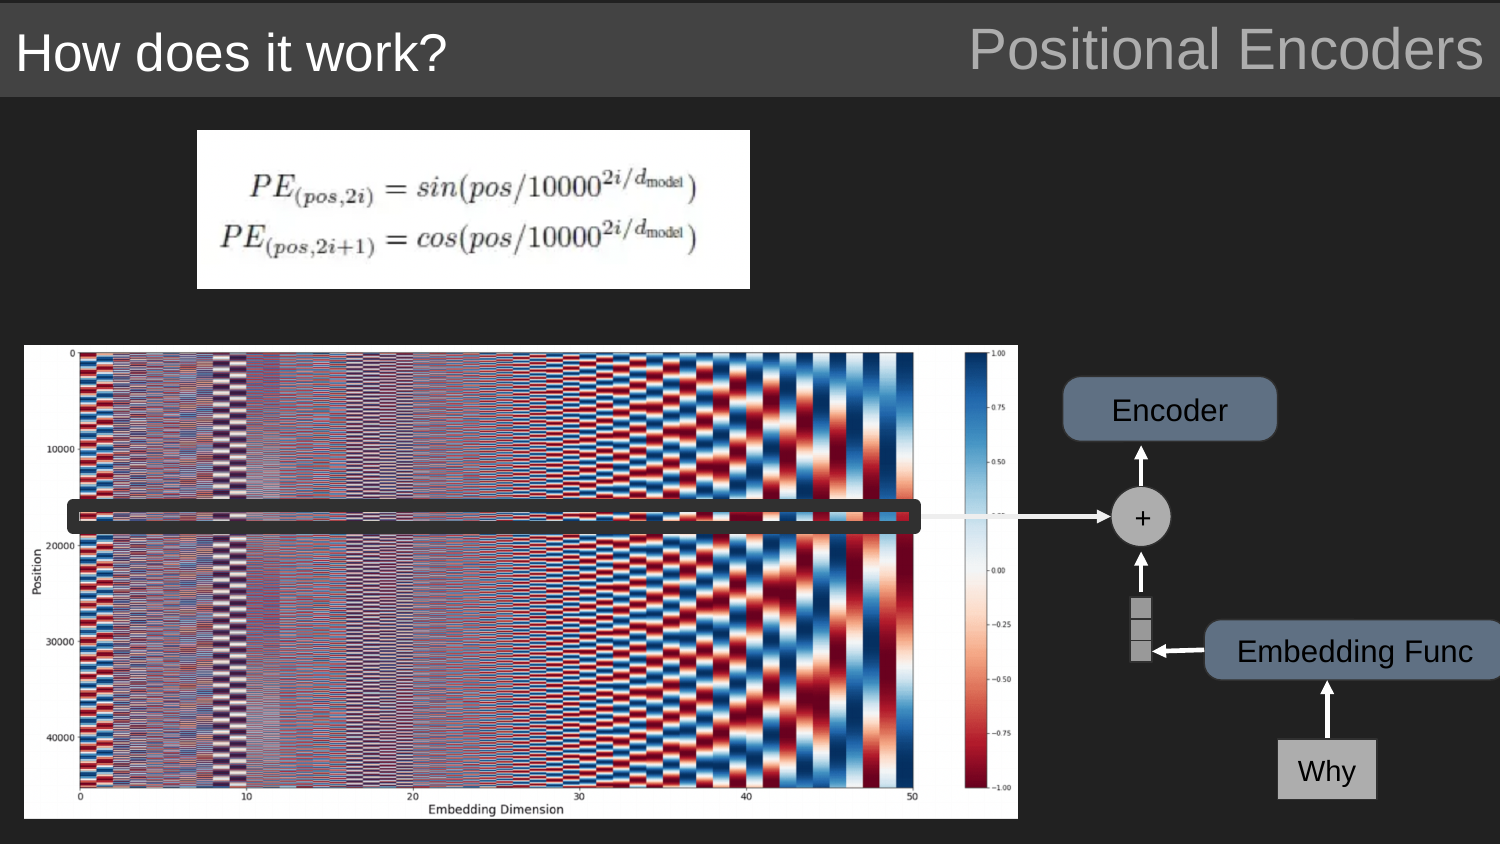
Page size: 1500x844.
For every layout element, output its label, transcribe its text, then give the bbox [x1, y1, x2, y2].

text_box Embedding Func [1204, 619, 1500, 681]
text_box Why [1277, 739, 1377, 800]
picture [197, 129, 751, 289]
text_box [1129, 596, 1153, 663]
title How does it work? [0, 3, 248, 97]
text_box Encoder [1062, 376, 1278, 442]
text_box + [1110, 486, 1172, 547]
text_box Positional Encoders [248, 0, 1500, 97]
picture [24, 345, 1018, 819]
